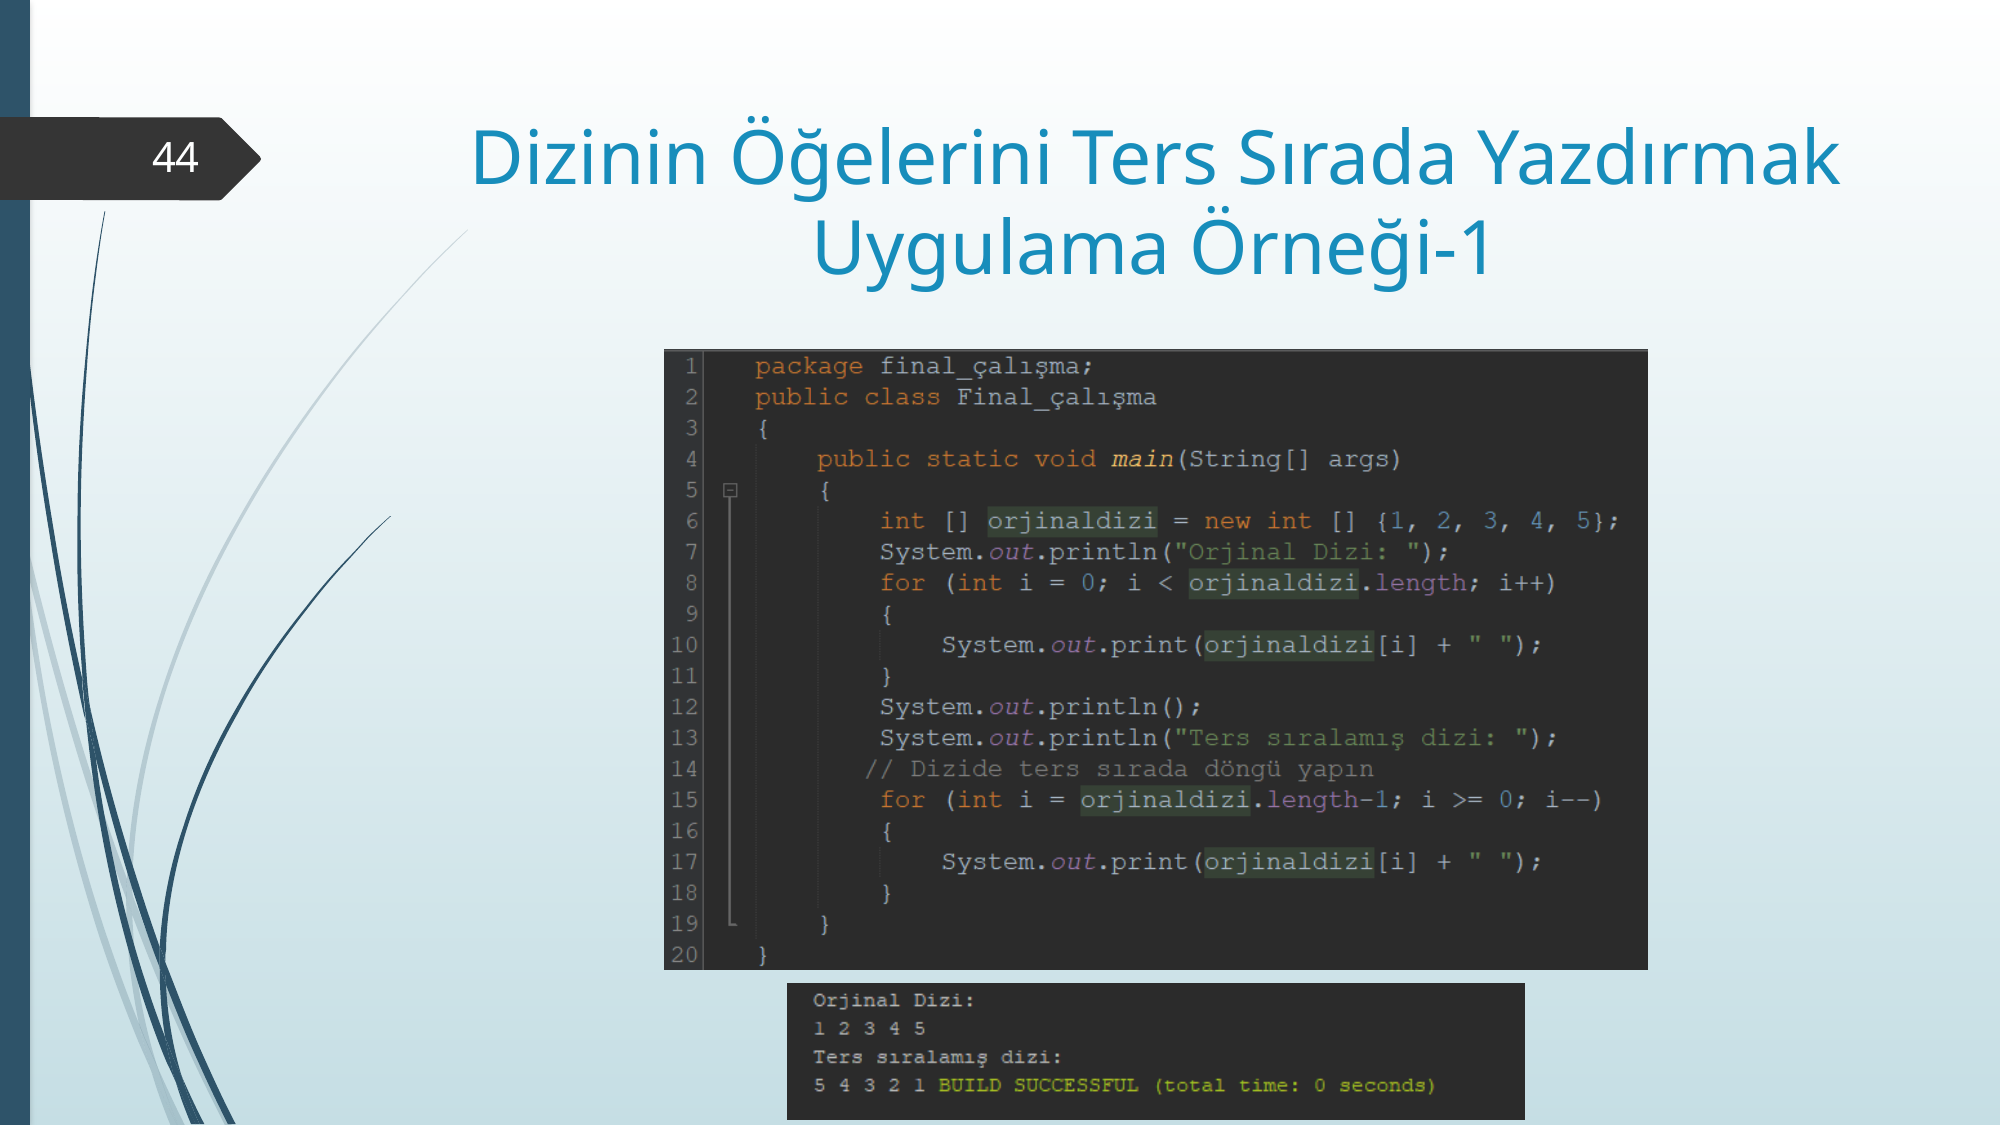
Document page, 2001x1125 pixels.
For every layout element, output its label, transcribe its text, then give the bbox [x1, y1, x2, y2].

slide_number 44 [87, 129, 216, 190]
picture [787, 983, 1526, 1120]
title Dizinin Öğelerini Ters Sırada Yazdırmak Uygulama Örneği-1 [425, 102, 1888, 313]
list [664, 349, 1649, 970]
